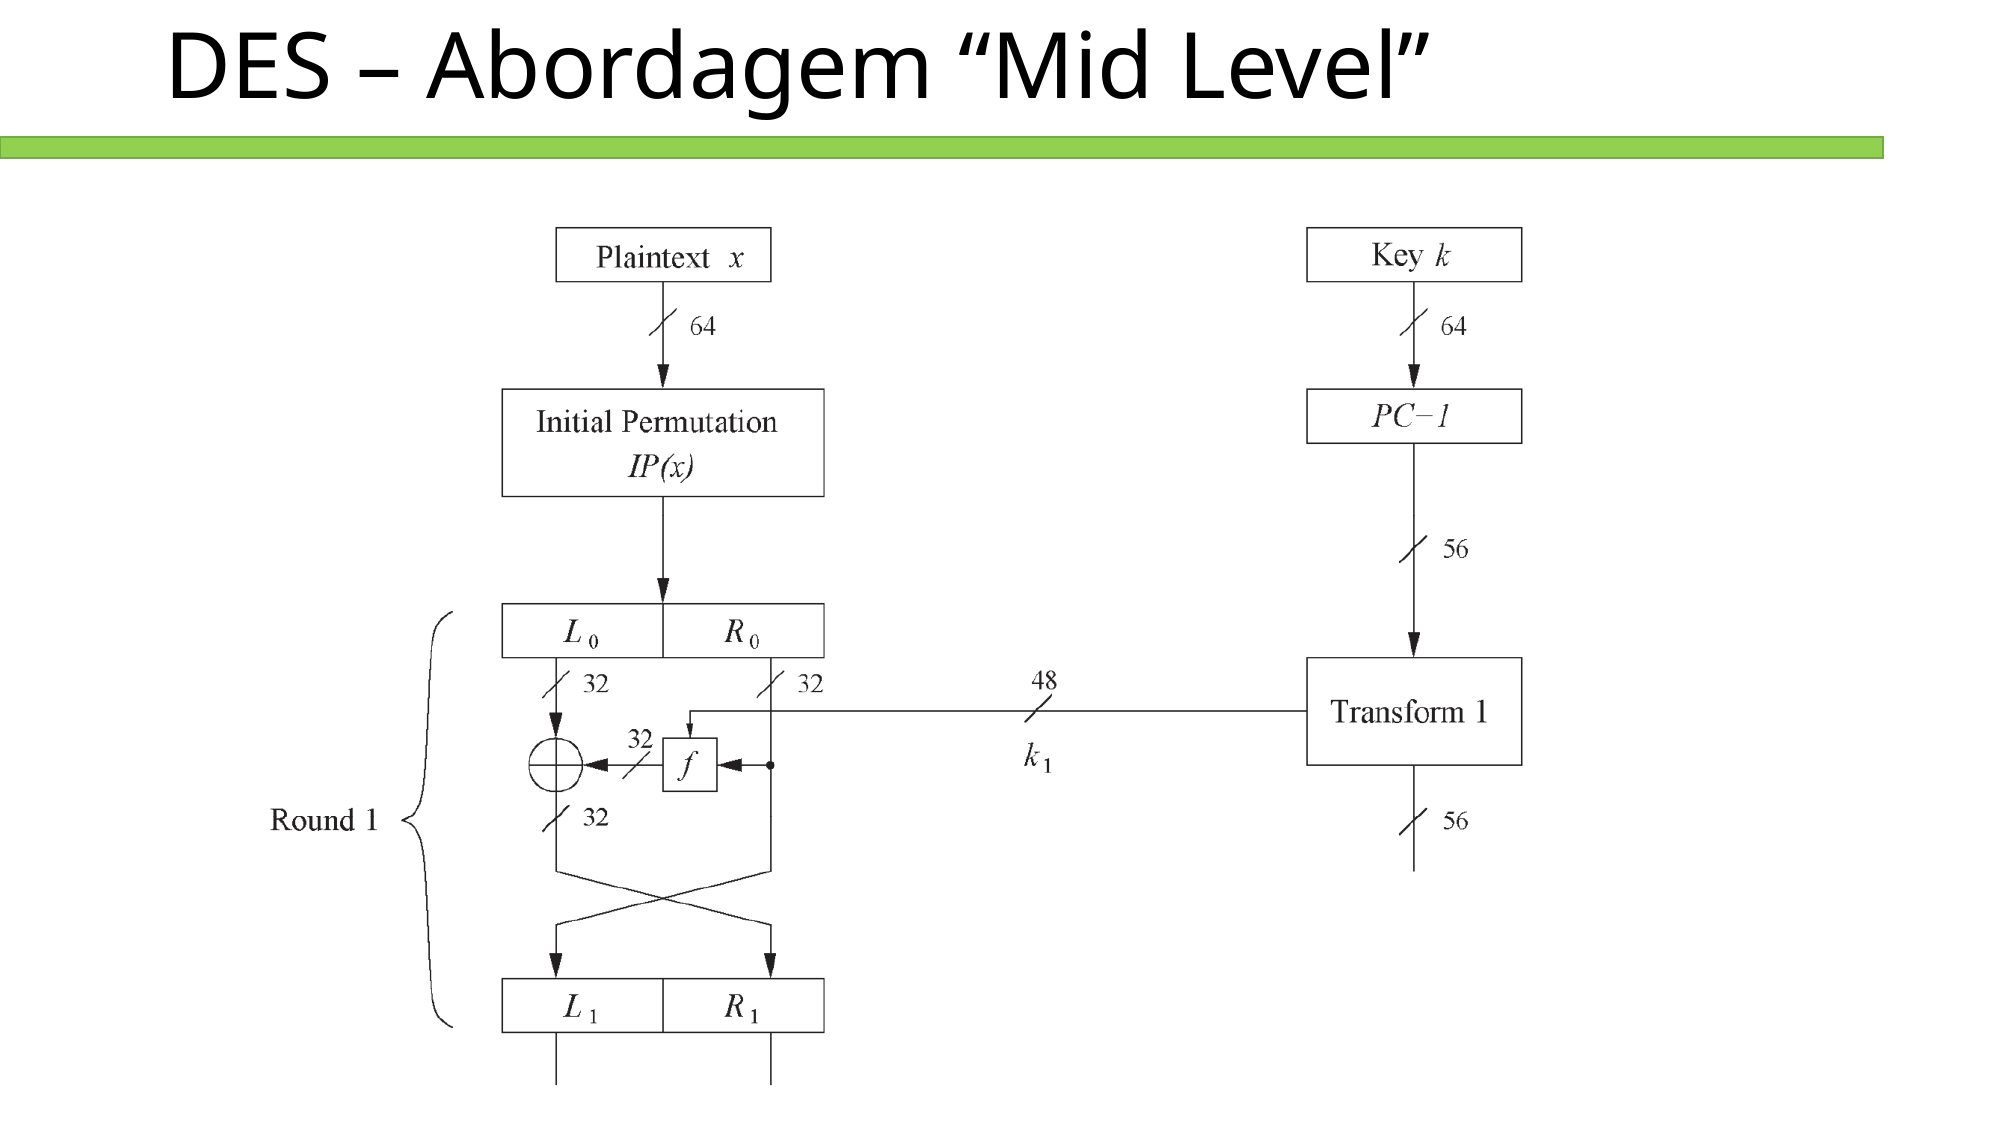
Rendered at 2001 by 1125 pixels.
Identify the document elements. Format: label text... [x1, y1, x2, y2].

text_box [0, 137, 1884, 159]
text_box DES – Abordagem “Mid Level” [0, 0, 1725, 137]
picture [203, 167, 1623, 1100]
